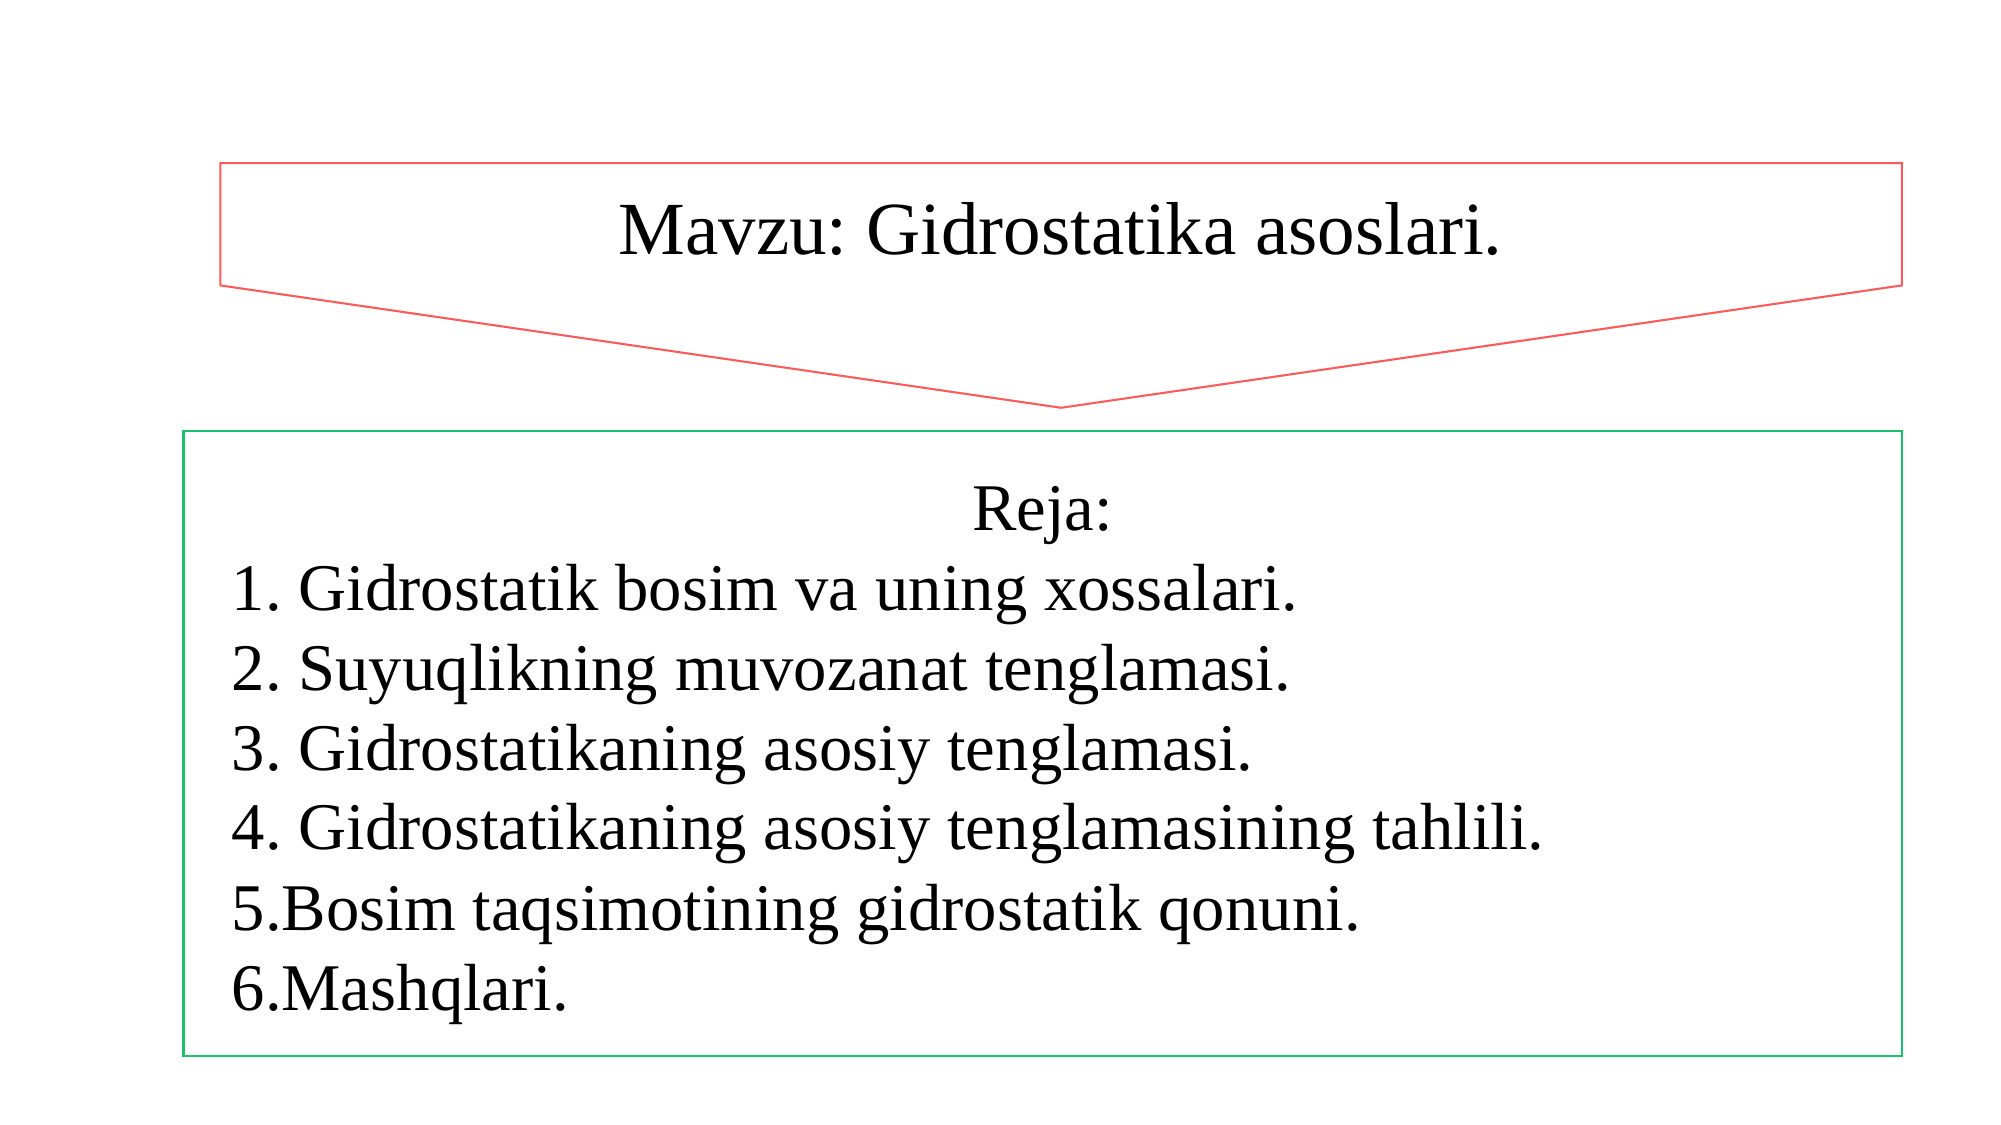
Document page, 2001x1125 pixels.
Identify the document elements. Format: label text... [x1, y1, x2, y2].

text_box Reja: 1. Gidrostatik bosim va uning xossalari. 2. Suyuqlikning muvozanat tenglamasi. 3. Gidrostatikaning asosiy tenglamasi. 4. Gidrostatikaning asosiy tenglamasining tahlili. 5.Bosim taqsimotining gidrostatik qonuni. 6.Mashqlari. [182, 430, 1903, 1057]
text_box Mavzu: Gidrostatika asoslari. [219, 162, 1903, 409]
